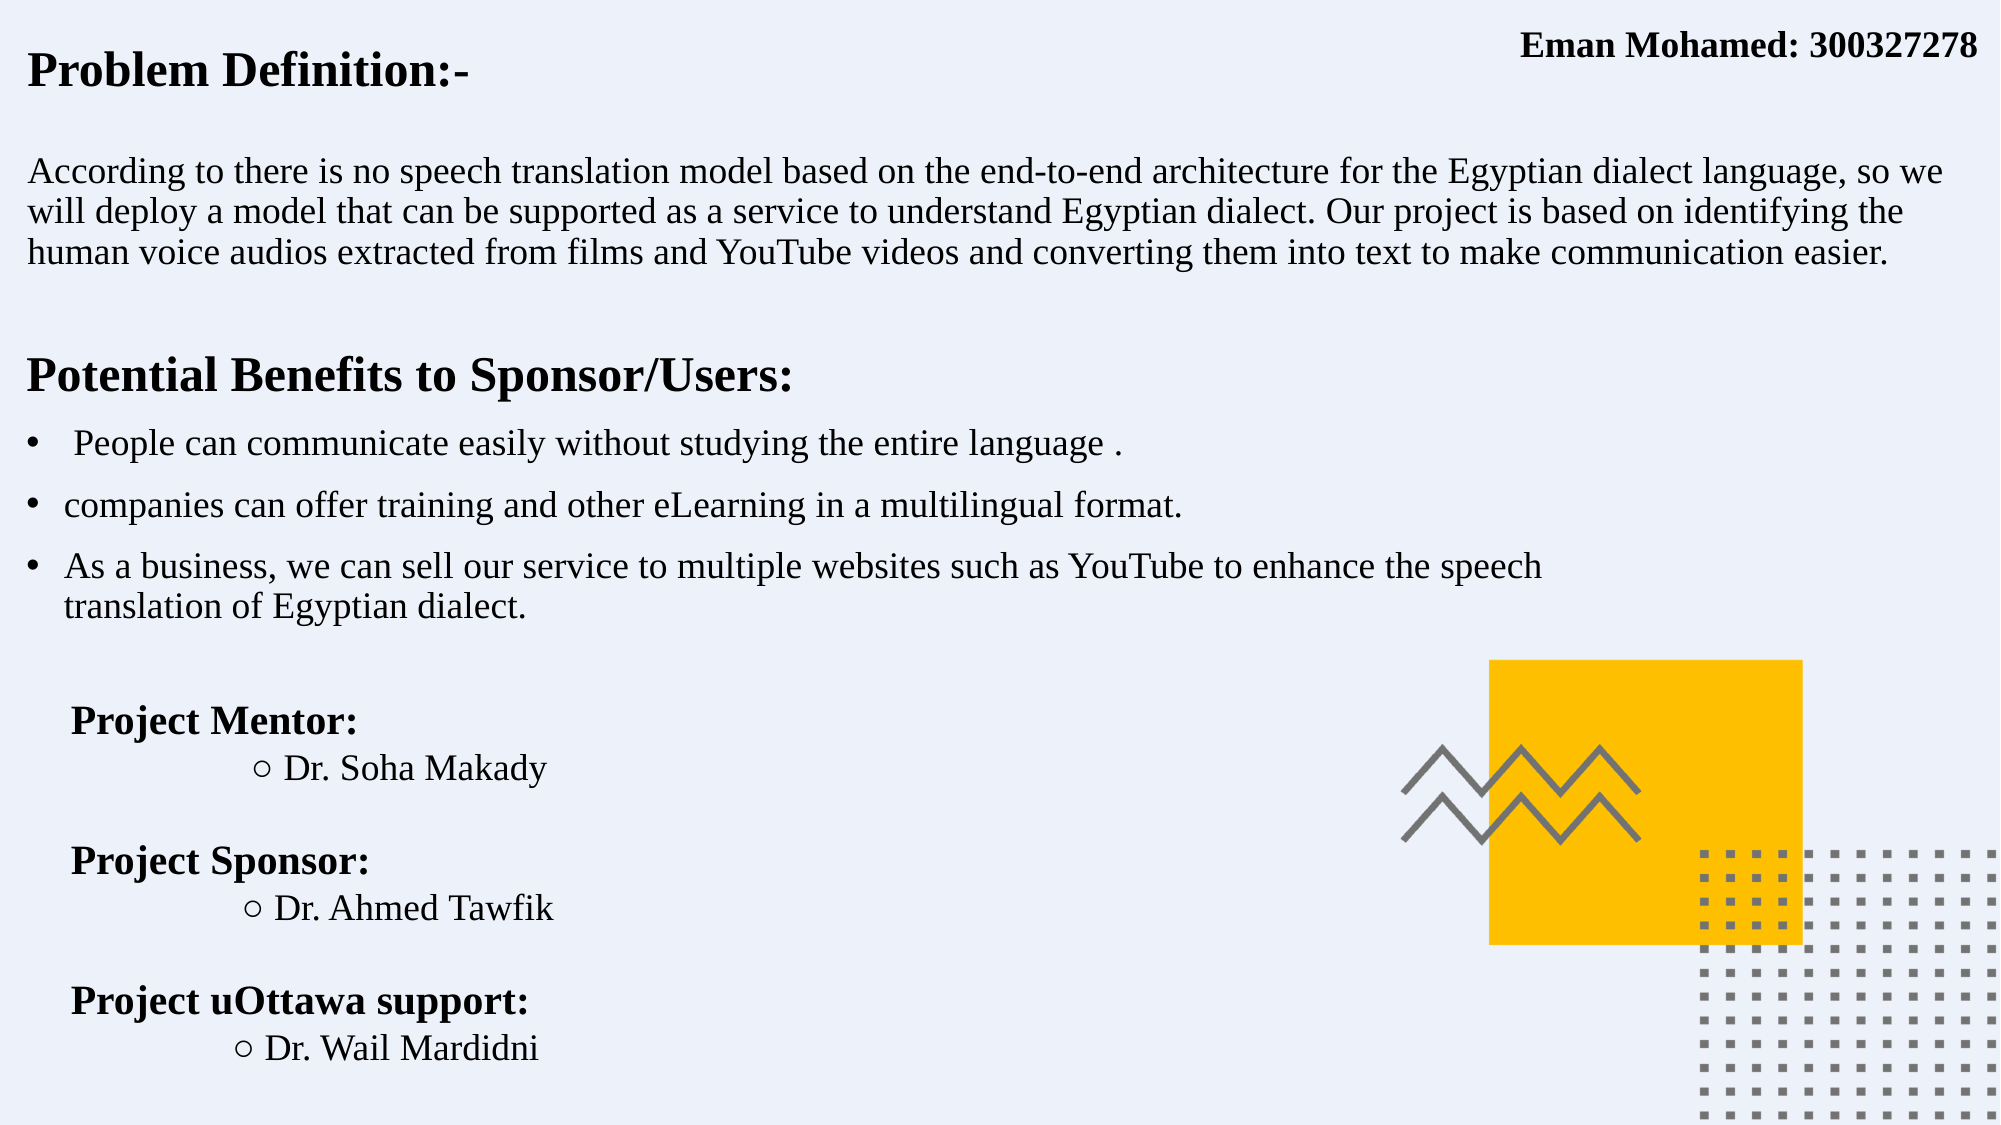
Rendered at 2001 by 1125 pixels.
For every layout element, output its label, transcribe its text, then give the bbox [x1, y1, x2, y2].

text_box Project Mentor: ○ Dr. Soha Makady Project Sponsor: ○ Dr. Ahmed Tawfik Project uOttawa support: ○ Dr. Wail Mardidni [55, 685, 772, 1121]
picture [1280, 508, 2000, 1125]
text_box Eman Mohamed: 300327278 [1505, 12, 2000, 117]
list Potential Benefits to Sponsor/Users: People can communicate easily without studying the entire language . companies can offer training and other eLearning in a multilingual format. As a business, we can sell our service to multiple websites such as YouTube to enhance the speech translation of Egyptian dialect. [11, 341, 1574, 649]
title Problem Definition:- According to there is no speech translation model based on the end-to-end architecture for the Egyptian dialect language, so we will deploy a model that can be supported as a service to understand Egyptian dialect. Our project is based on identifying the human voice audios extracted from films and YouTube videos and converting them into text to make communication easier. [12, 34, 1988, 342]
